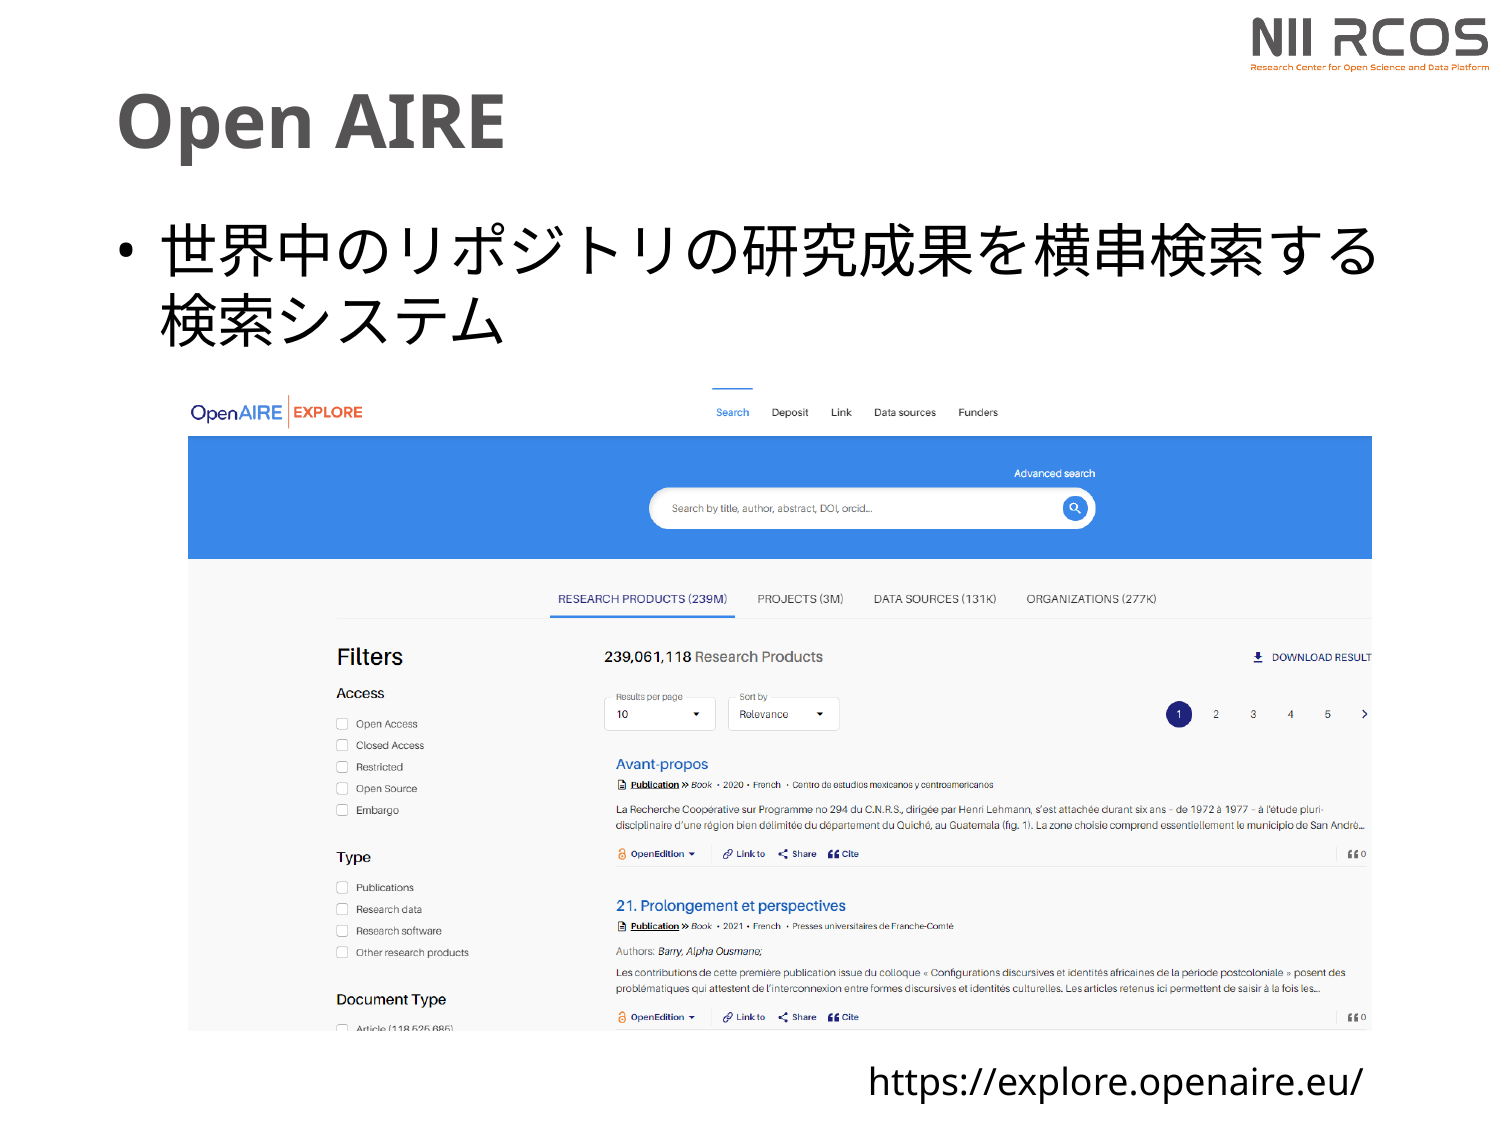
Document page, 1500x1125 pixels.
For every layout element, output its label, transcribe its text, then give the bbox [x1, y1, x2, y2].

picture [188, 388, 1372, 1031]
list 世界中のリポジトリの研究成果を横串検索する検索システム [100, 206, 1400, 1081]
text_box https://explore.openaire.eu/ [853, 1050, 1443, 1111]
picture [1251, 17, 1489, 72]
title Open AIRE [100, 59, 1400, 178]
